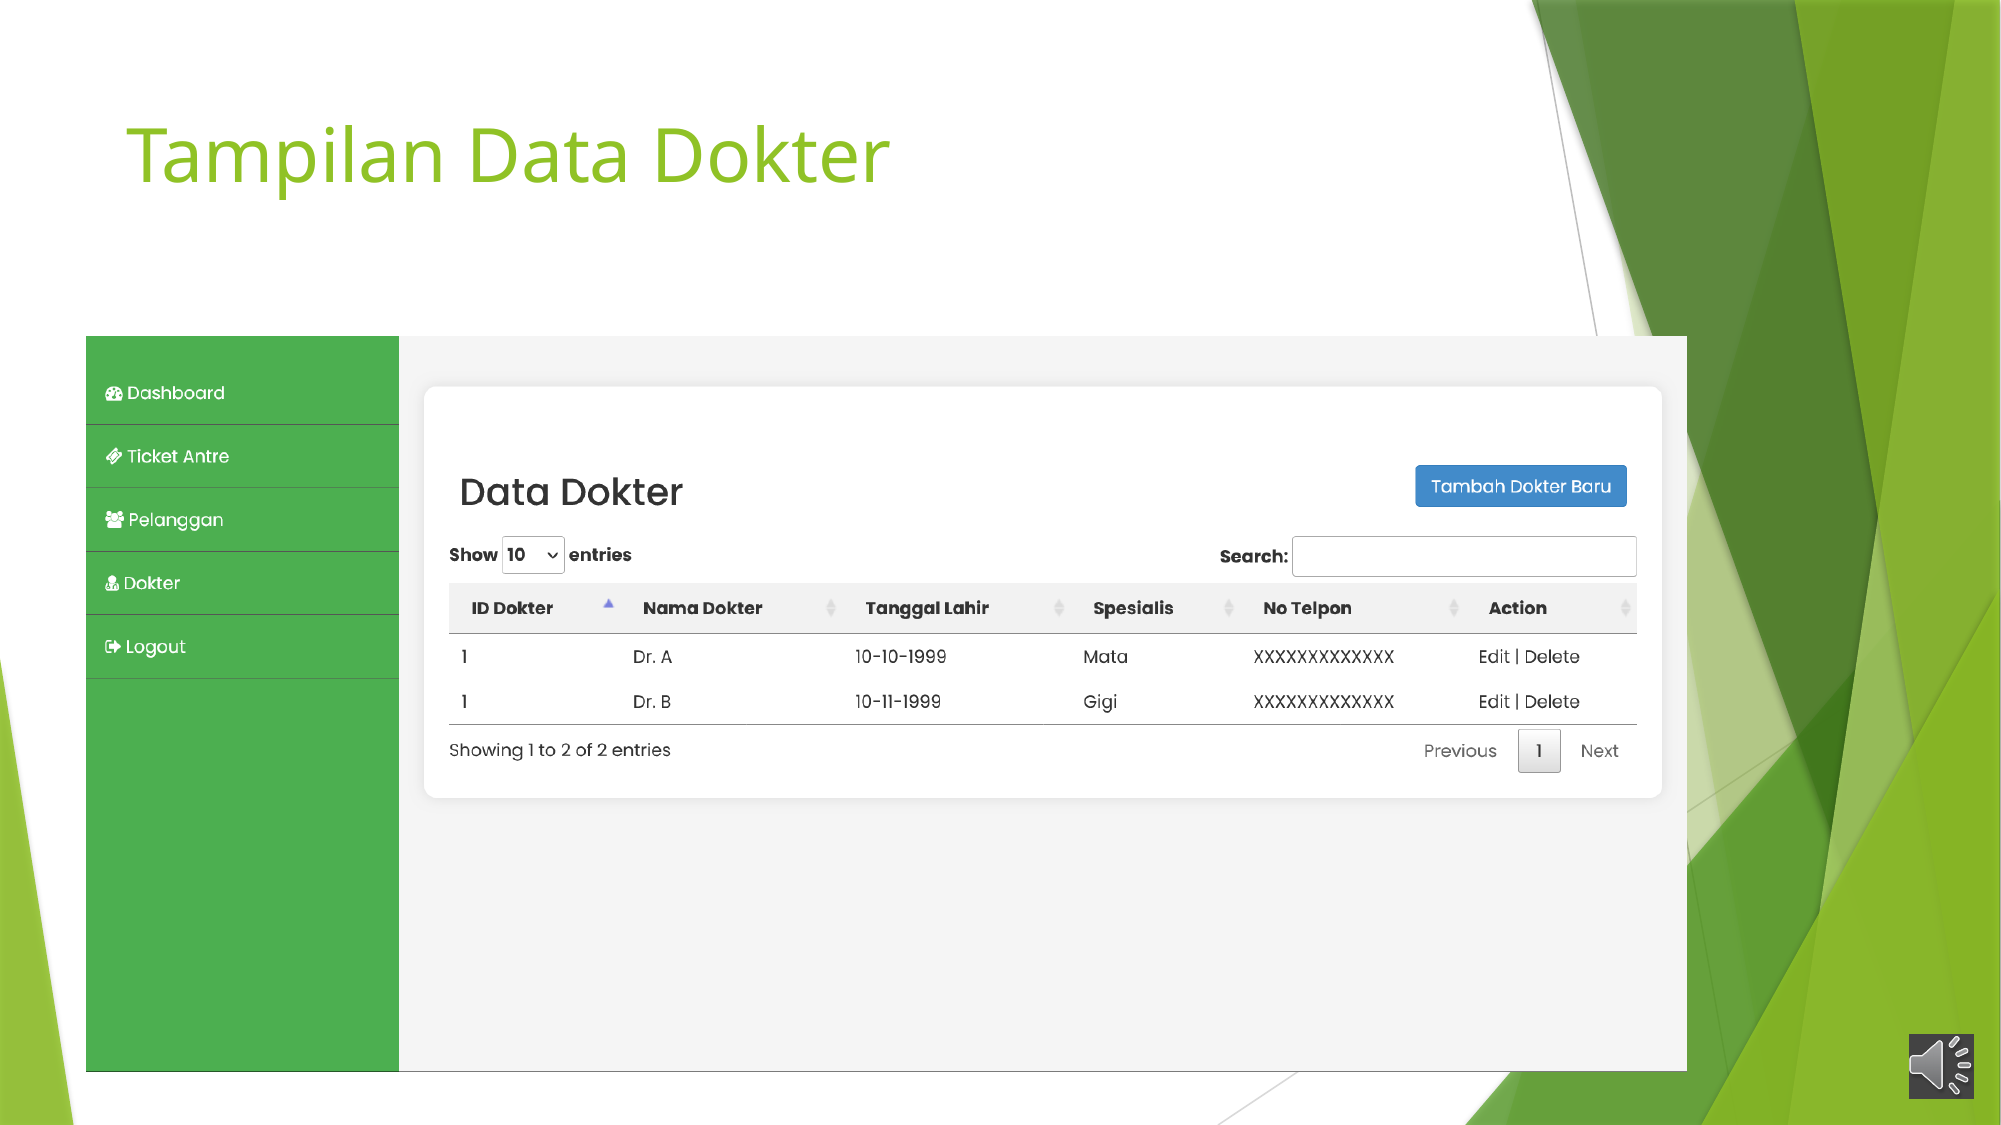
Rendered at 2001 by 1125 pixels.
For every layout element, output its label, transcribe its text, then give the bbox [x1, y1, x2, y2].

picture [1907, 1032, 1976, 1101]
title Tampilan Data Dokter [111, 99, 1522, 317]
picture [85, 336, 1687, 1073]
